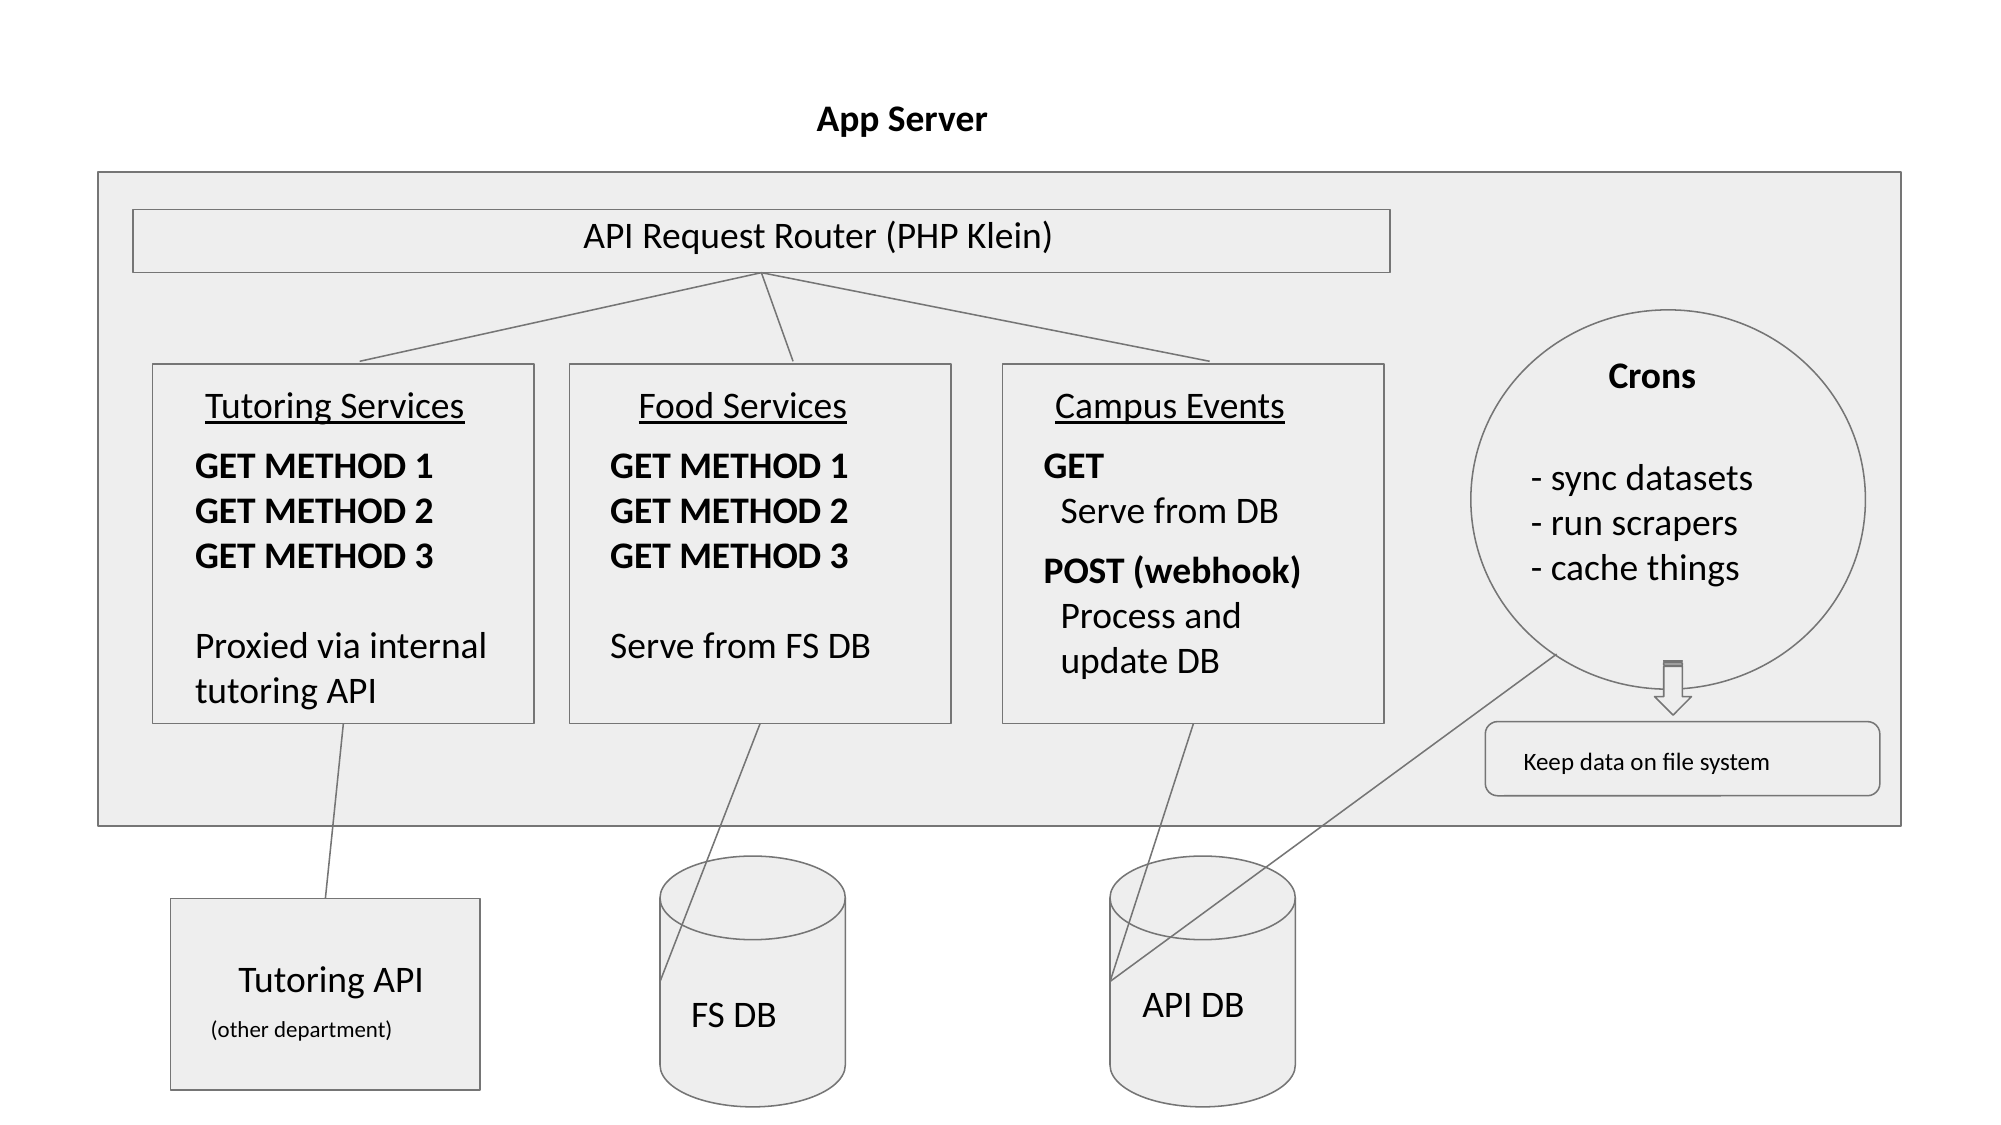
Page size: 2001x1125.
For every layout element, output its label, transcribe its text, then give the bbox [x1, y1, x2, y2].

text_box GET METHOD 1 GET METHOD 2 GET METHOD 3 Serve from FS DB [590, 421, 957, 673]
text_box [1110, 975, 1296, 1107]
text_box Tutoring Services [185, 361, 535, 410]
text_box API DB [1122, 960, 1308, 1024]
text_box Tutoring API (other department) [182, 935, 481, 1047]
text_box Crons [1588, 330, 1790, 379]
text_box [325, 723, 344, 899]
text_box GET Serve from DB POST (webhook) Process and update DB [1023, 421, 1390, 673]
text_box API Request Router (PHP Klein) [563, 191, 1412, 240]
text_box [1143, 868, 1296, 960]
text_box [1521, 626, 1816, 690]
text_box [1193, 723, 1197, 857]
text_box GET METHOD 1 GET METHOD 2 GET METHOD 3 Proxied via internal tutoring API [175, 421, 557, 673]
text_box [170, 898, 481, 1091]
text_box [752, 723, 761, 857]
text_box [761, 272, 1210, 362]
text_box Food Services [618, 370, 968, 410]
text_box [1470, 309, 1866, 613]
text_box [359, 272, 759, 362]
text_box [1113, 856, 1264, 977]
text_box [1202, 653, 1557, 857]
text_box [1561, 721, 1877, 726]
text_box [569, 370, 951, 724]
text_box App Server [796, 73, 1192, 157]
text_box [152, 364, 535, 724]
text_box FS DB [670, 970, 837, 1034]
text_box [660, 856, 846, 1107]
text_box Campus Events [1035, 361, 1385, 410]
text_box [132, 209, 1390, 273]
text_box [1002, 370, 1385, 724]
text_box [1654, 660, 1692, 716]
text_box - sync datasets - run scrapers - cache things [1510, 433, 1834, 626]
text_box [1110, 864, 1146, 976]
text_box [1561, 764, 1880, 796]
text_box Keep data on file system [1561, 726, 1899, 764]
text_box [98, 172, 1902, 827]
